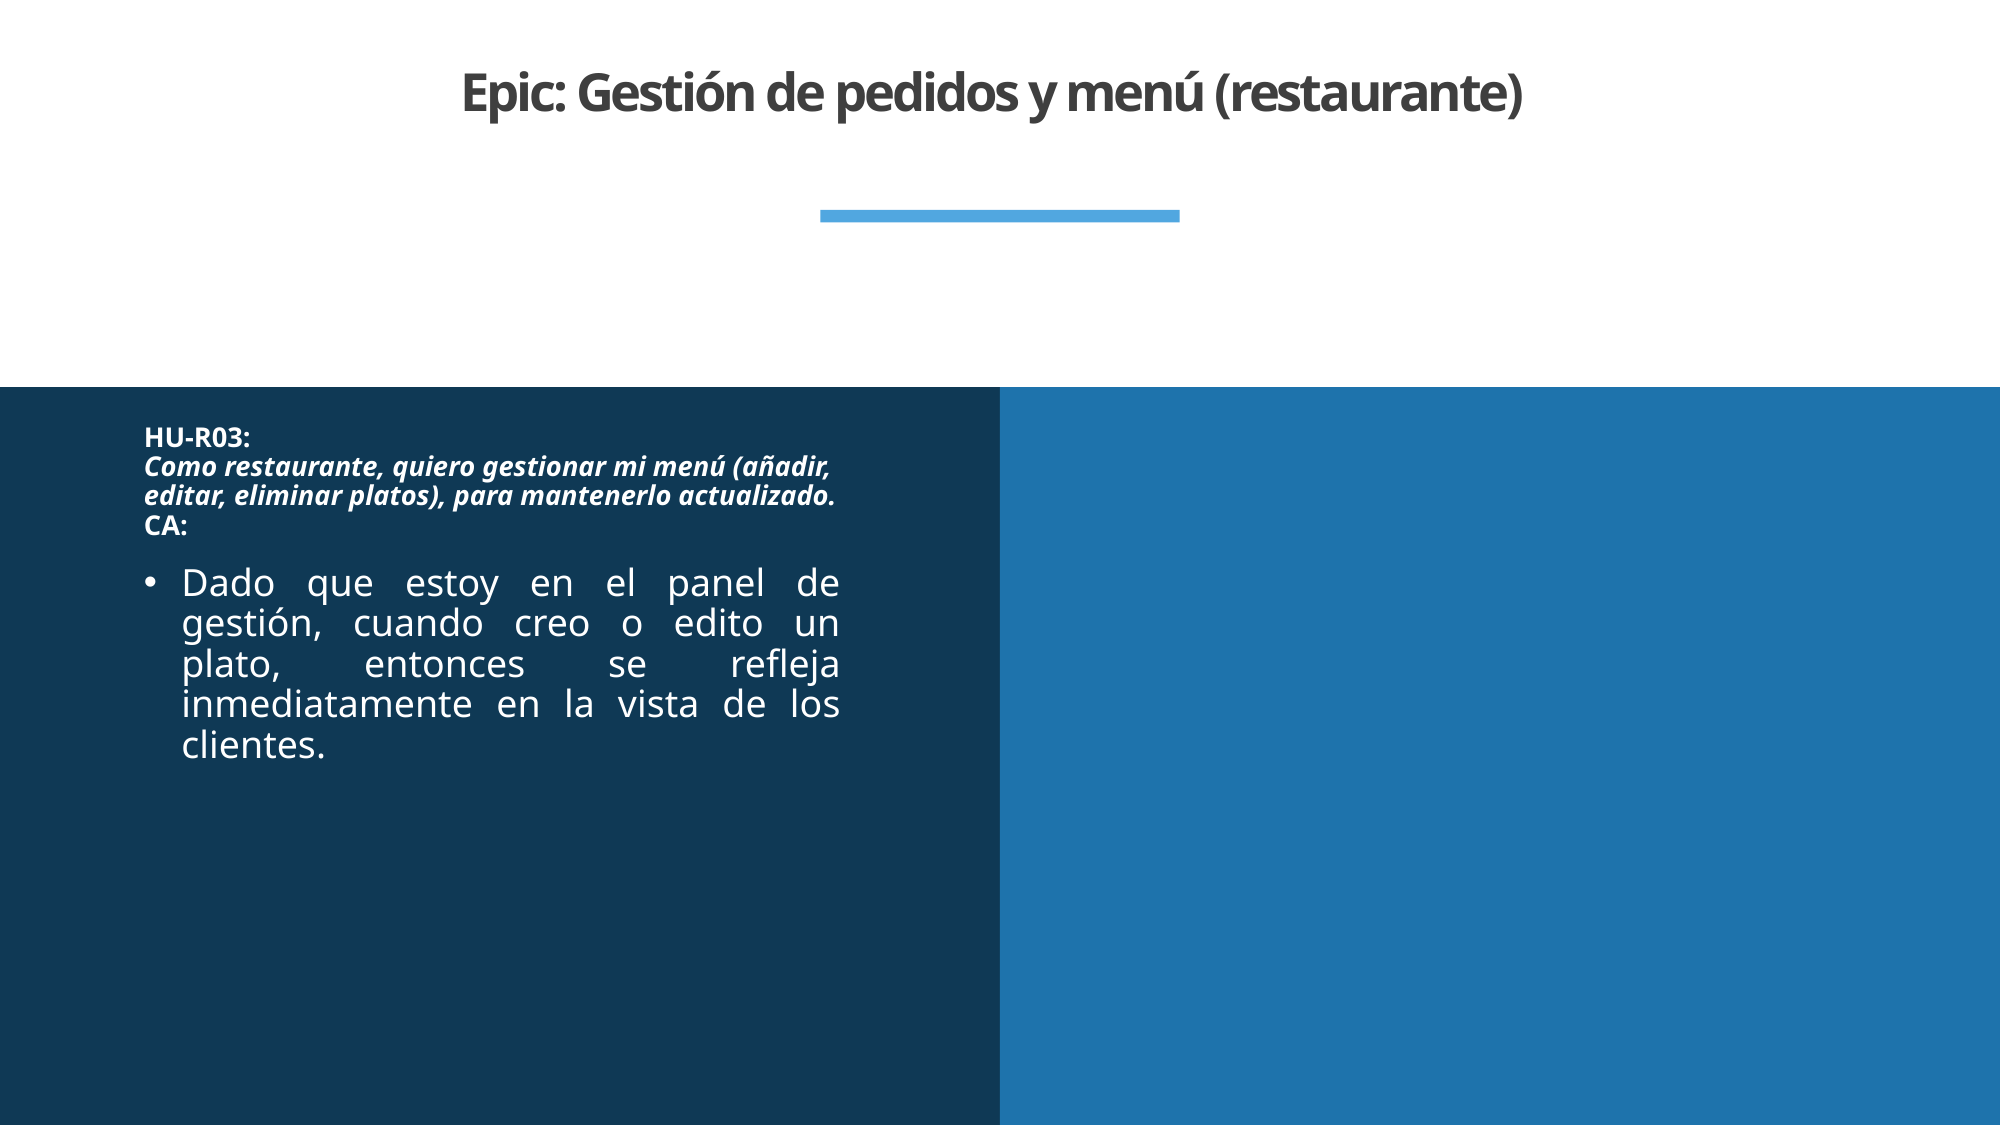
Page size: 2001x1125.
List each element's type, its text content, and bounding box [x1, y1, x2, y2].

list Dado que estoy en el panel de gestión, cuando creo o edito un plato, entonces se refleja inmediatamente en la vista de los clientes. [143, 552, 857, 922]
title Epic: Gestión de pedidos y menú (restaurante) [414, 58, 1586, 194]
list HU-R03: Como restaurante, quiero gestionar mi menú (añadir, editar, eliminar platos), para mantenerlo actualizado. CA: [143, 413, 857, 549]
